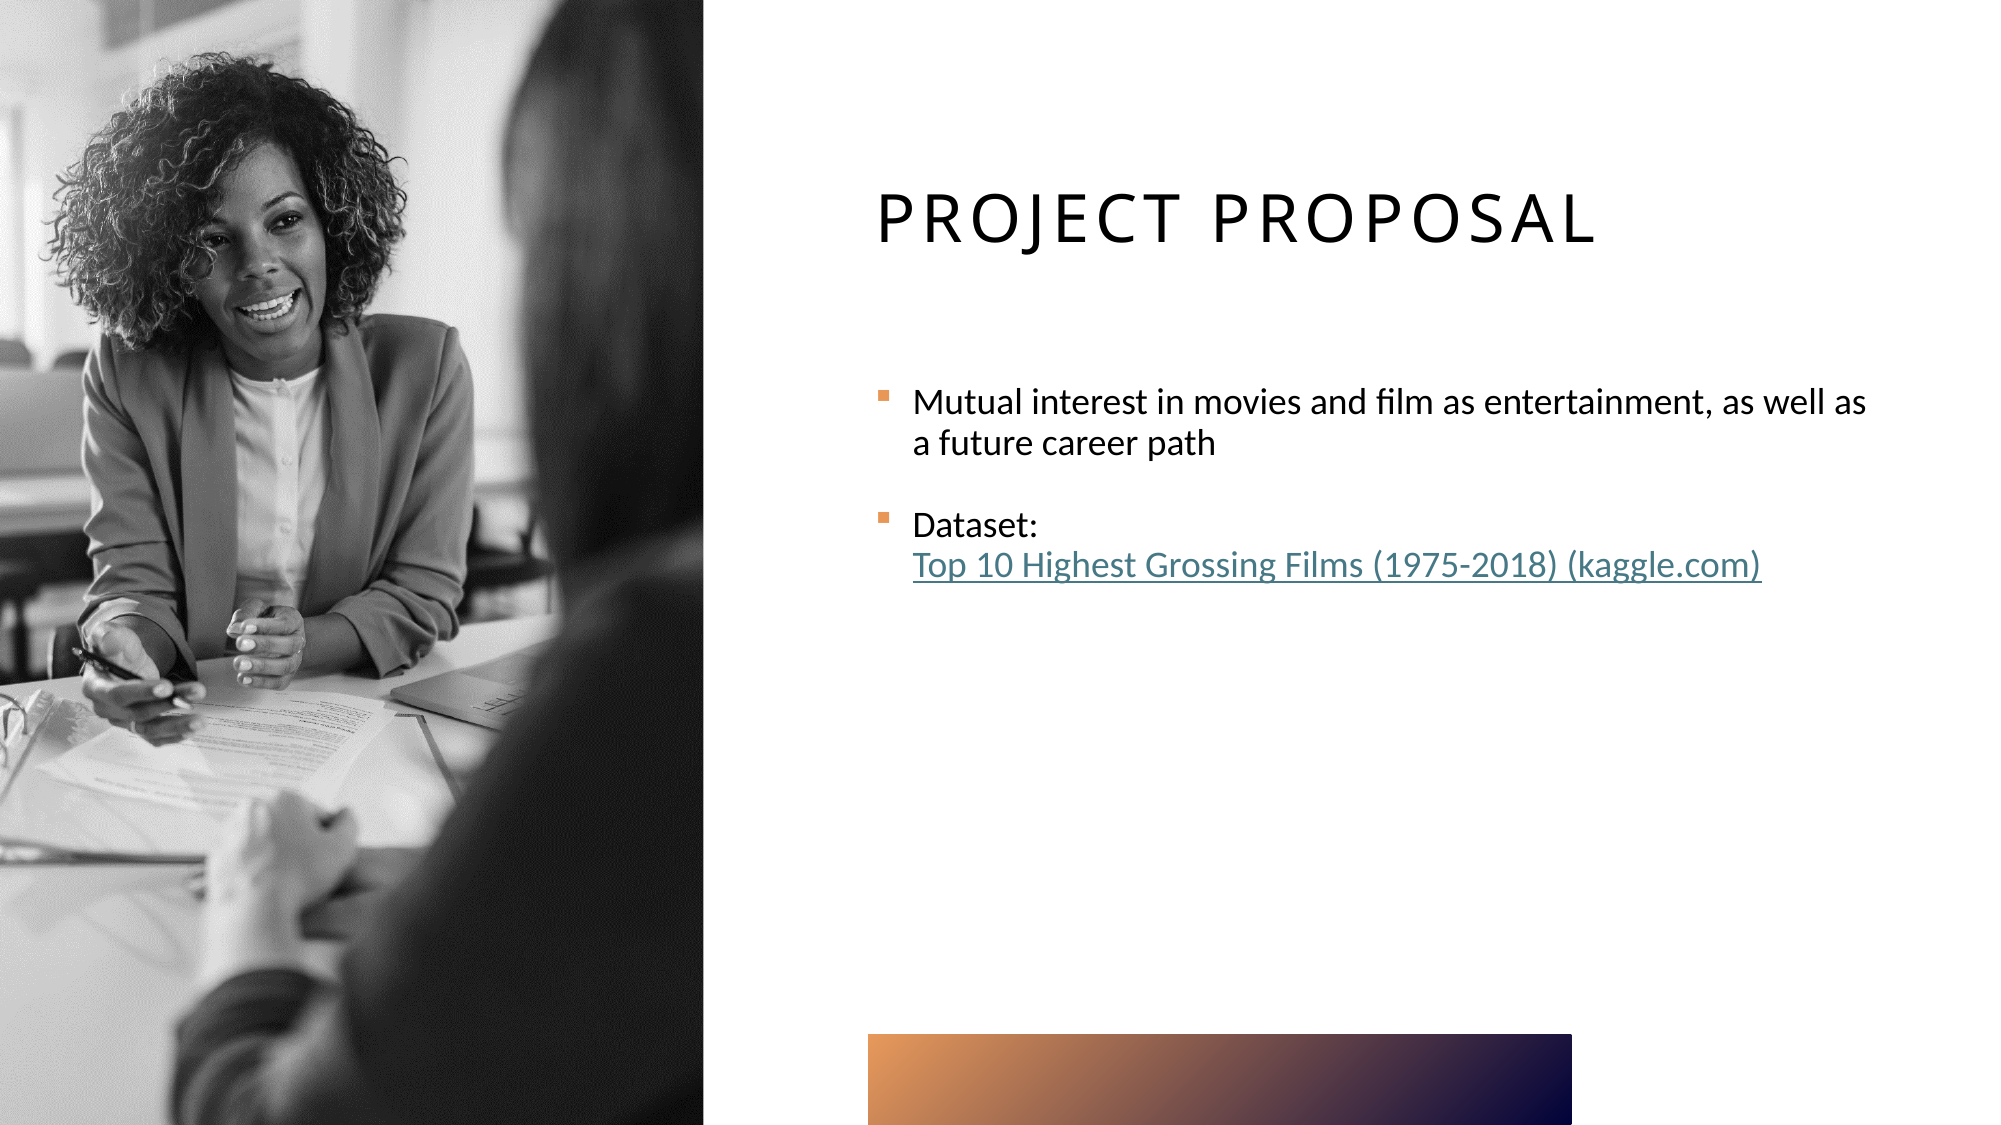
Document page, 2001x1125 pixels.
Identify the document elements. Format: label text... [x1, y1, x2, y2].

picture [0, 0, 704, 1125]
title Project Proposal [859, 76, 1884, 357]
list Mutual interest in movies and film as entertainment, as well as a future career path Dataset: Top 10 Highest Grossing Films (1975-2018) (kaggle.com) [859, 375, 1884, 945]
